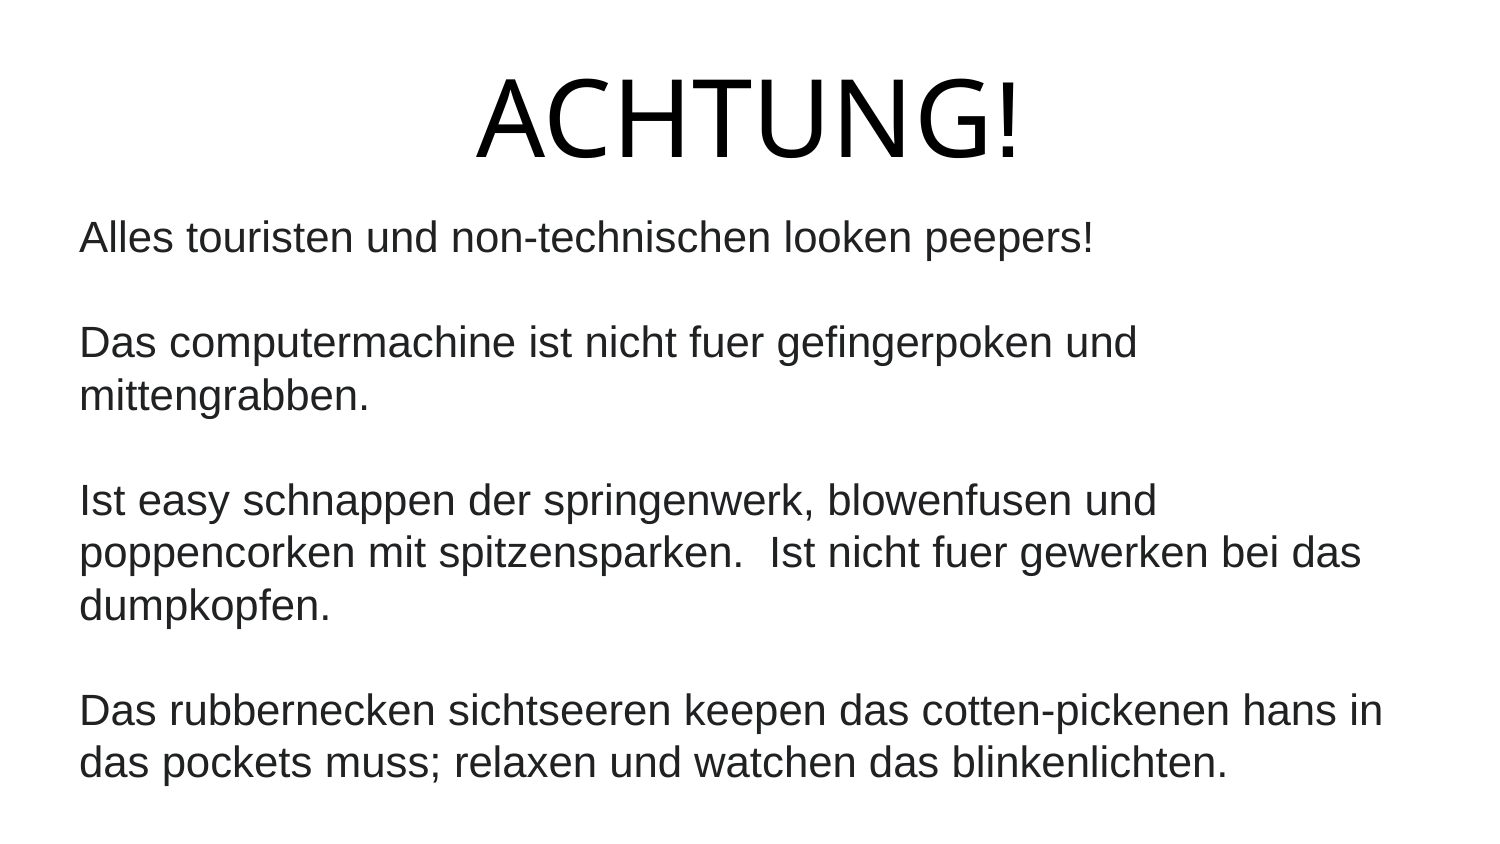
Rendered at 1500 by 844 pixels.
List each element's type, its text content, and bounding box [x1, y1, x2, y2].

title ACHTUNG! [51, 0, 1449, 194]
text_box Alles touristen und non-technischen looken peepers! Das computermachine ist nicht fuer gefingerpoken und mittengrabben. Ist easy schnappen der springenwerk, blowenfusen und poppencorken mit spitzensparken. Ist nicht fuer gewerken bei das dumpkopfen. Das rubbernecken sichtseeren keepen das cotten-pickenen hans in das pockets muss; relaxen und watchen das blinkenlichten. [64, 193, 1449, 802]
